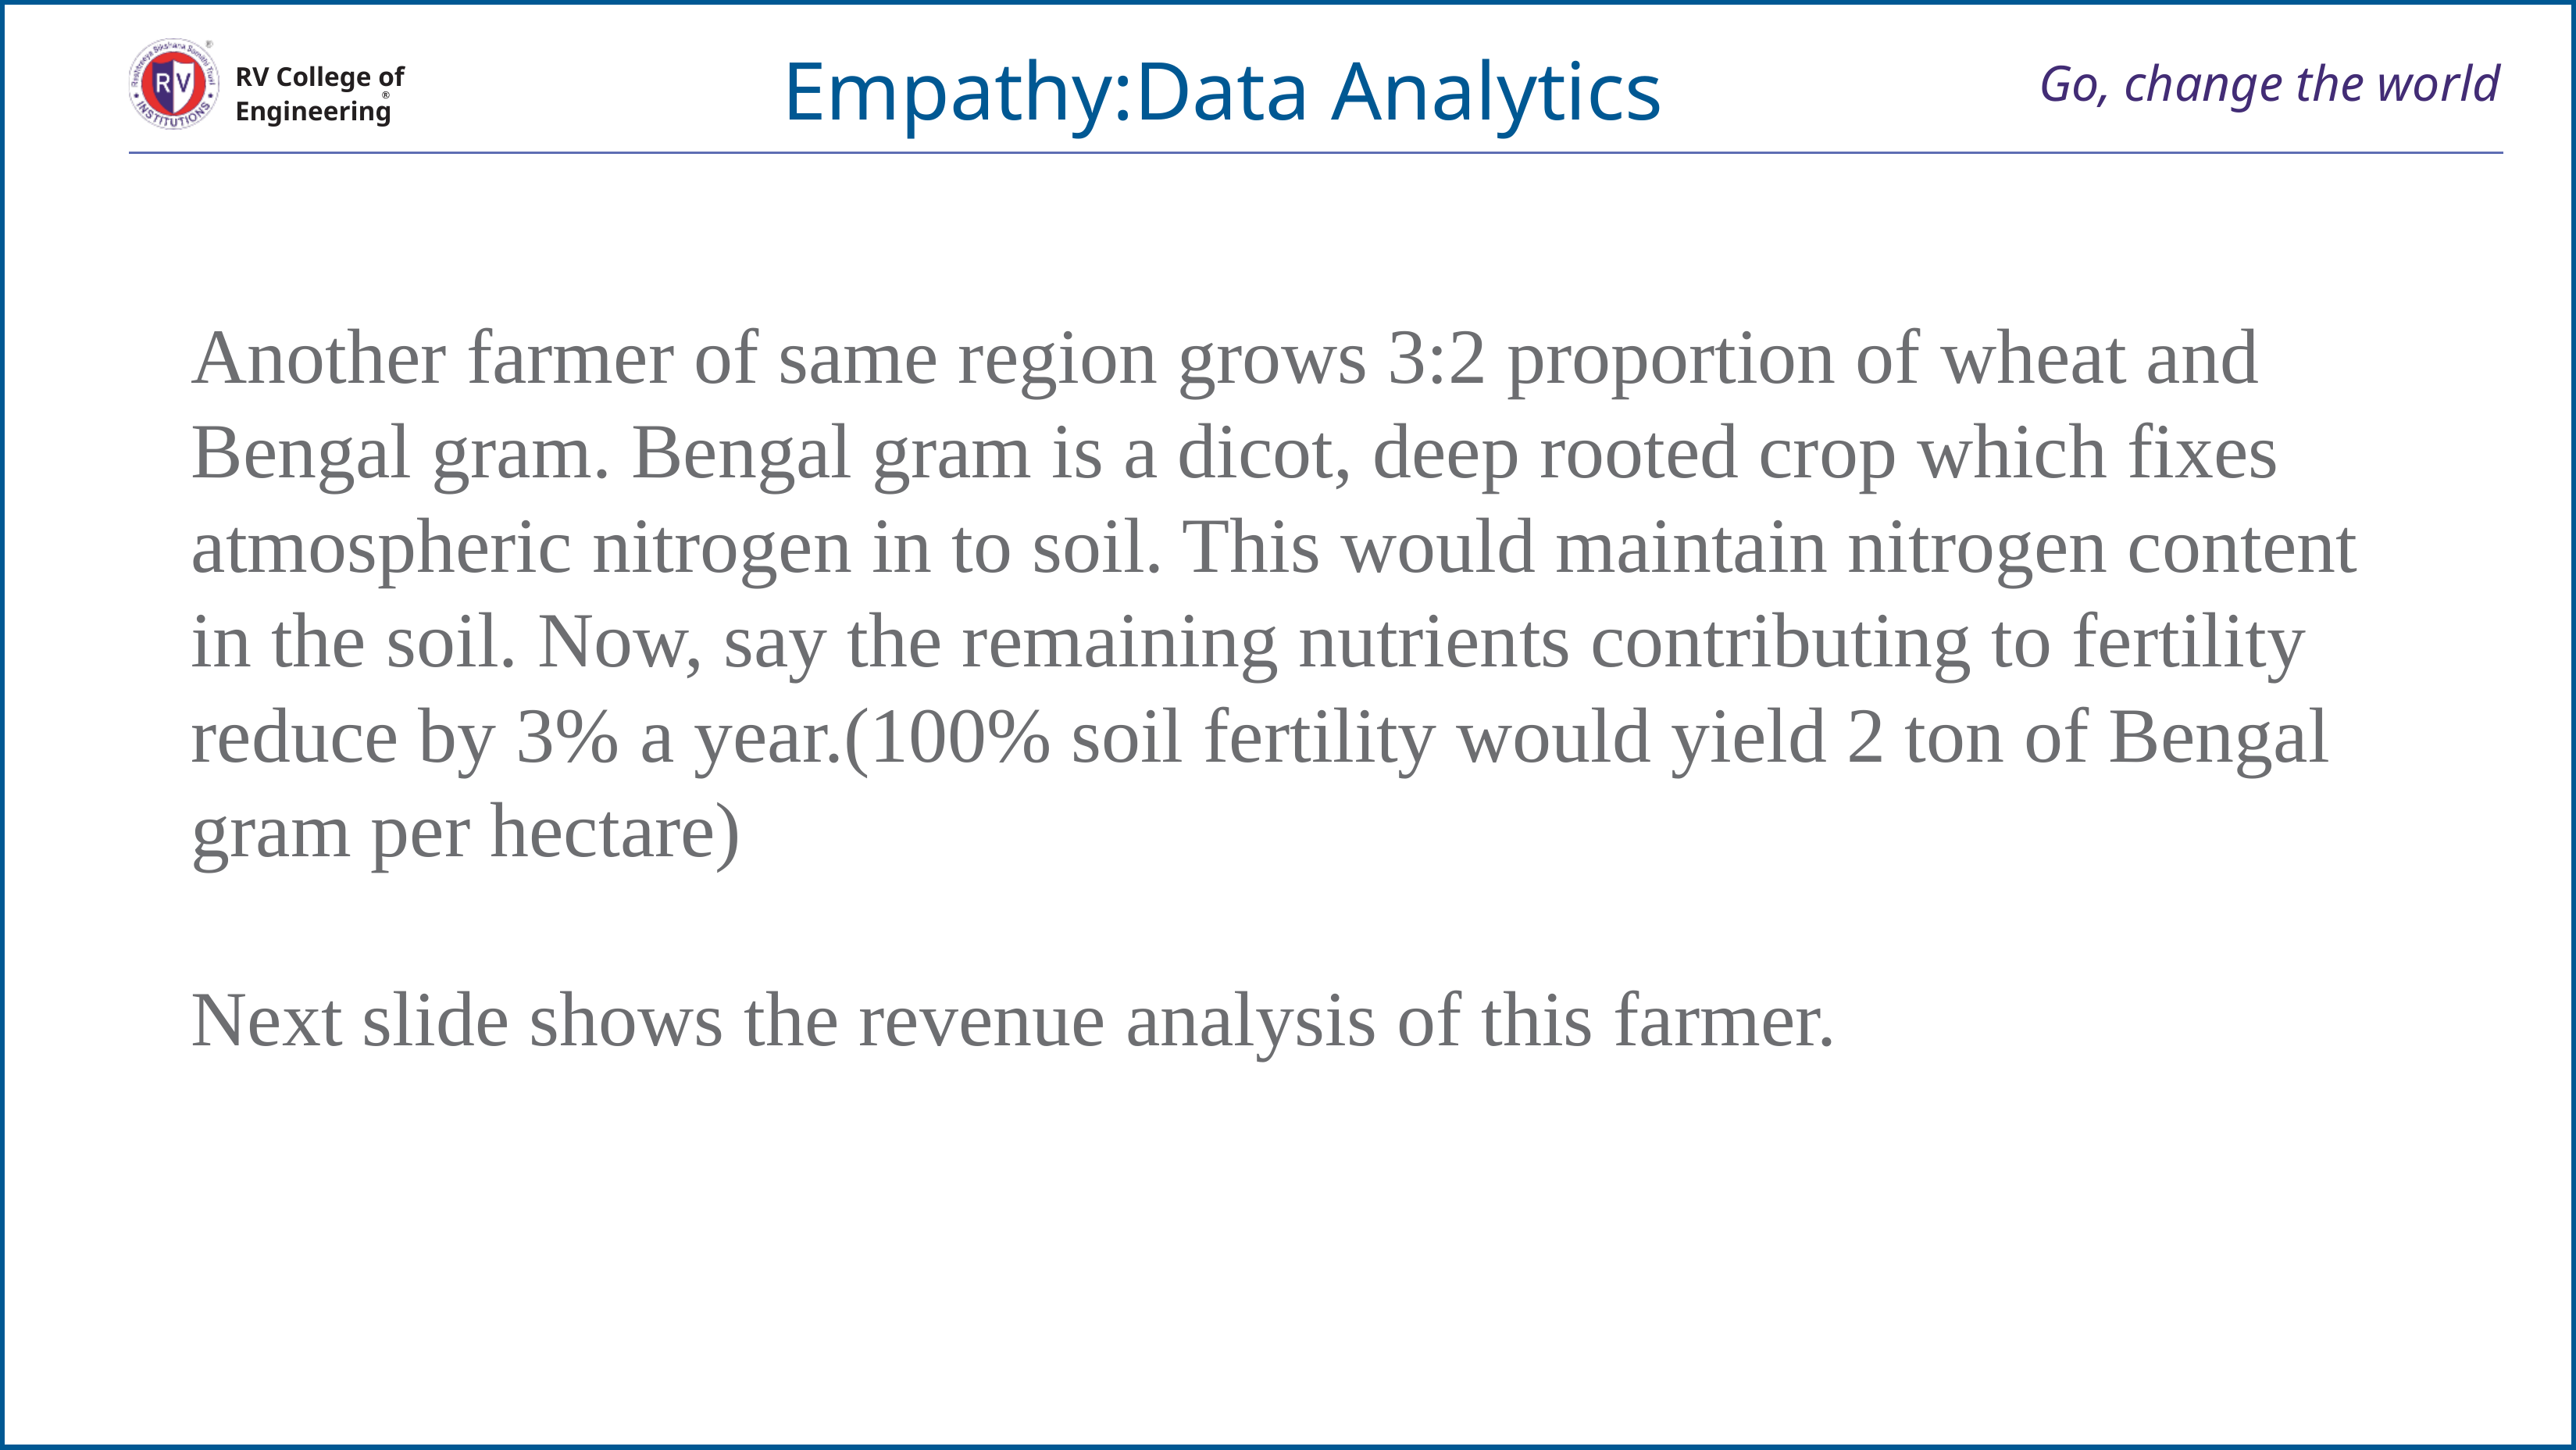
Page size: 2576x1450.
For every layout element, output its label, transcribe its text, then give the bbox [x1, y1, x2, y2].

text_box Go, change the world [2029, 52, 2502, 112]
text_box Another farmer of same region grows 3:2 proportion of wheat and Bengal gram. Bengal gram is a dicot, deep rooted crop which fixes atmospheric nitrogen in to soil. This would maintain nitrogen content in the soil. Now, say the remaining nutrients contributing to fertility reduce by 3% a year.(100% soil fertility would yield 2 ton of Bengal gram per hectare) Next slide shows the revenue analysis of this farmer. [189, 302, 2406, 627]
text_box Empathy:Data Analytics [565, 38, 1878, 138]
text_box [128, 38, 219, 130]
text_box [0, 0, 2576, 1450]
text_box RV College of Engineering [233, 55, 409, 120]
